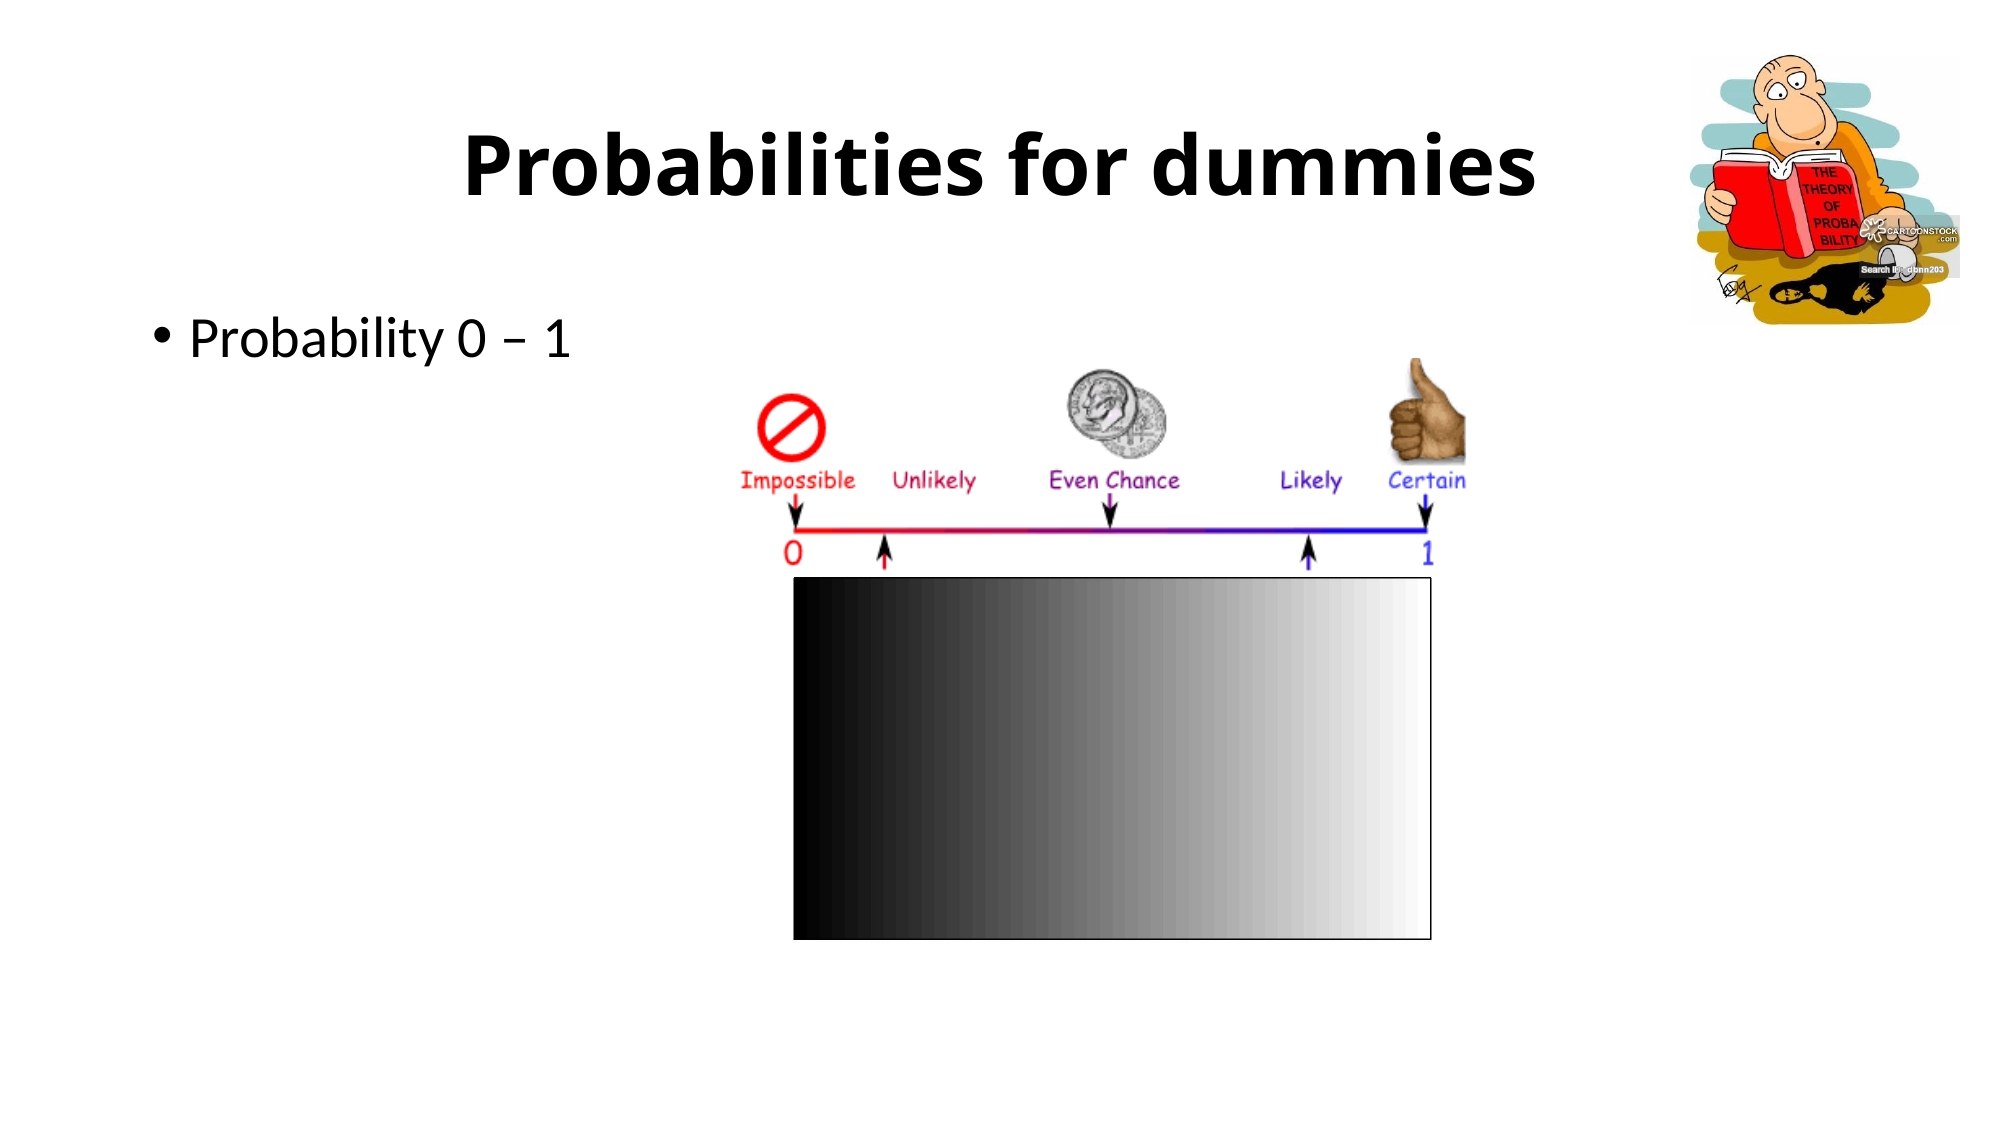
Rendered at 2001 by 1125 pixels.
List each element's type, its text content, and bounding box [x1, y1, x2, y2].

list Probability 0 – 1 [137, 299, 1863, 1014]
title Probabilities for dummies [137, 59, 1689, 278]
picture [1689, 54, 1960, 325]
picture [735, 358, 1471, 946]
